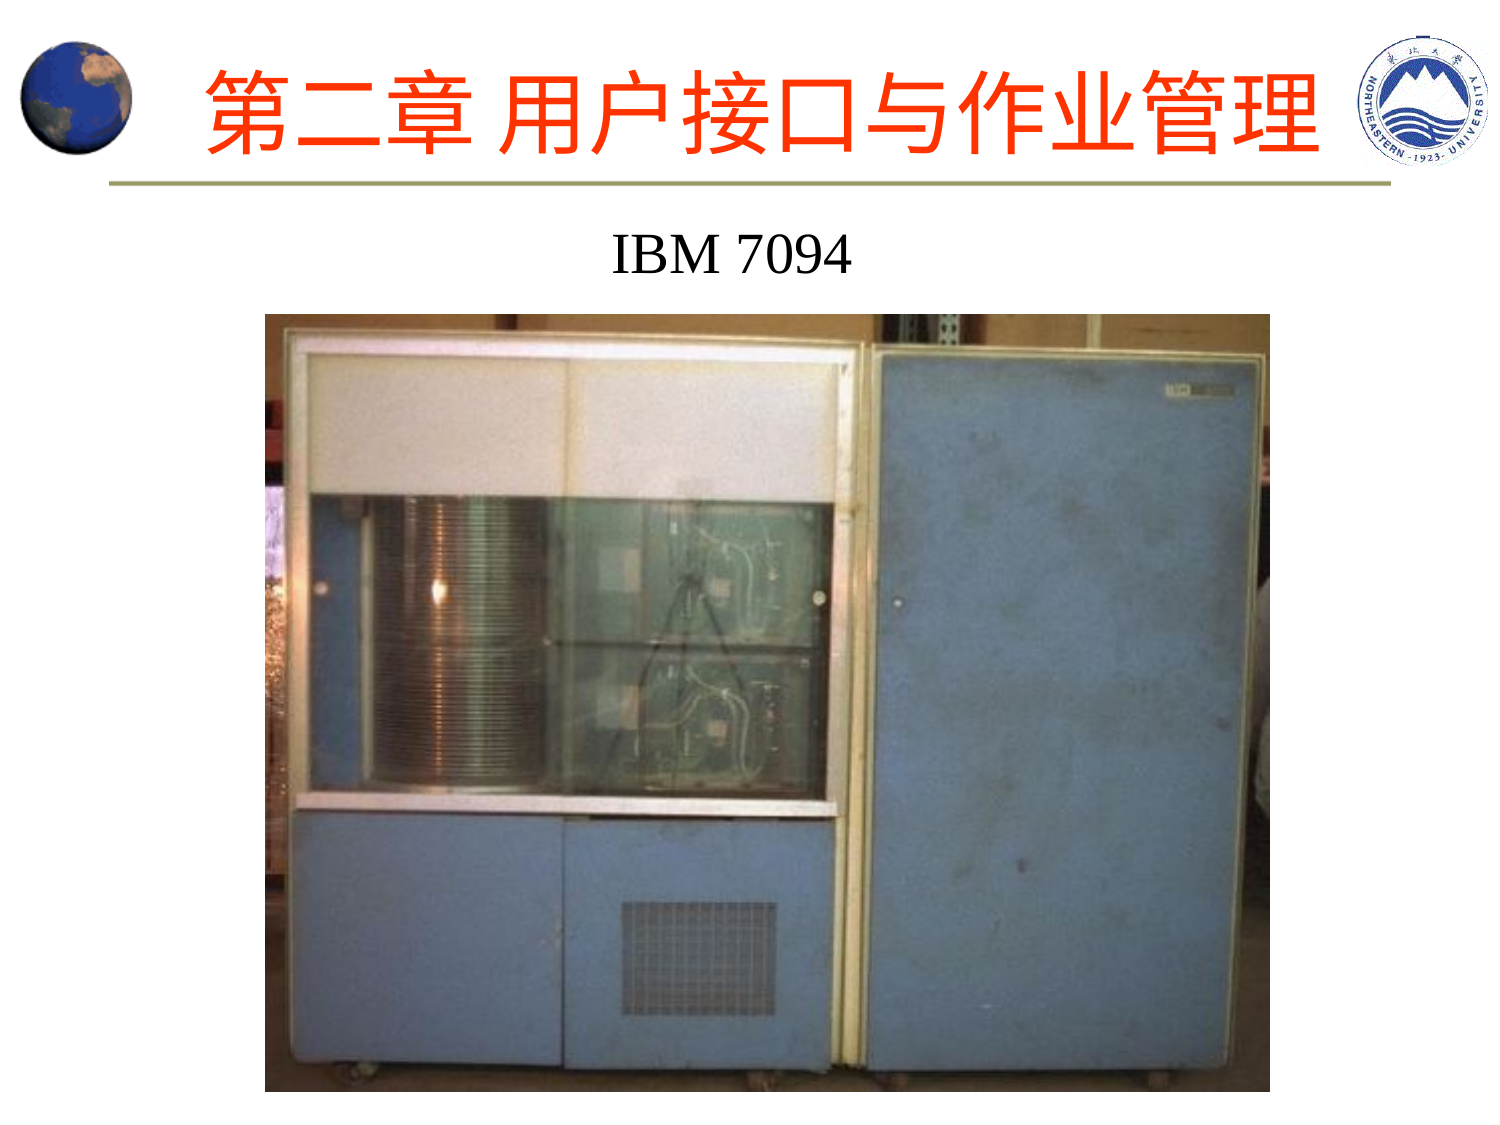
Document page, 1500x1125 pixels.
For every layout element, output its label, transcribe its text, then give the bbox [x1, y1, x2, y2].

text_box IBM 7094 [383, 208, 1081, 293]
picture [0, 37, 138, 161]
title 第二章 用户接口与作业管理 [124, 42, 1400, 181]
picture [1352, 33, 1490, 171]
picture [109, 175, 1391, 191]
picture [265, 314, 1271, 1092]
